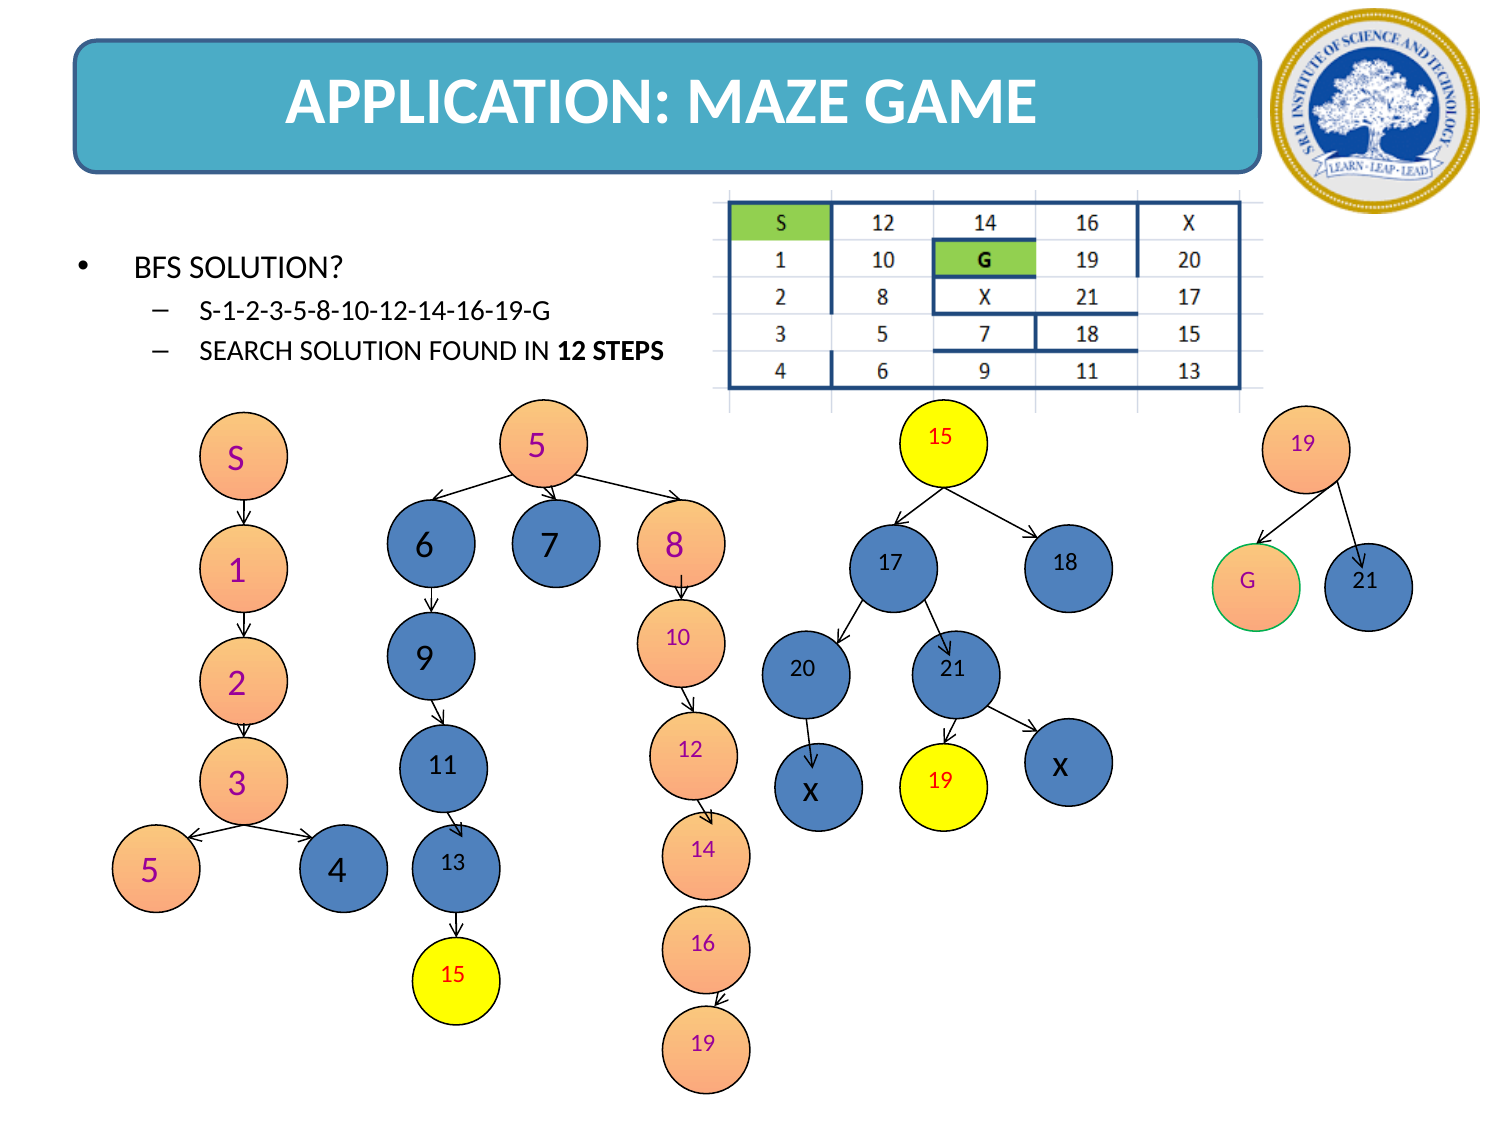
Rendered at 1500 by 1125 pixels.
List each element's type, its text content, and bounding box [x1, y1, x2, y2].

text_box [112, 399, 1413, 1094]
title APPLICATION: MAZE GAME [87, 18, 1238, 175]
picture [1270, 8, 1480, 214]
picture [712, 189, 1264, 399]
text_box [1238, 38, 1263, 175]
list BFS SOLUTION? S-1-2-3-5-8-10-12-14-16-19-G SEARCH SOLUTION FOUND IN 12 STEPS [62, 237, 707, 400]
text_box [72, 40, 87, 173]
